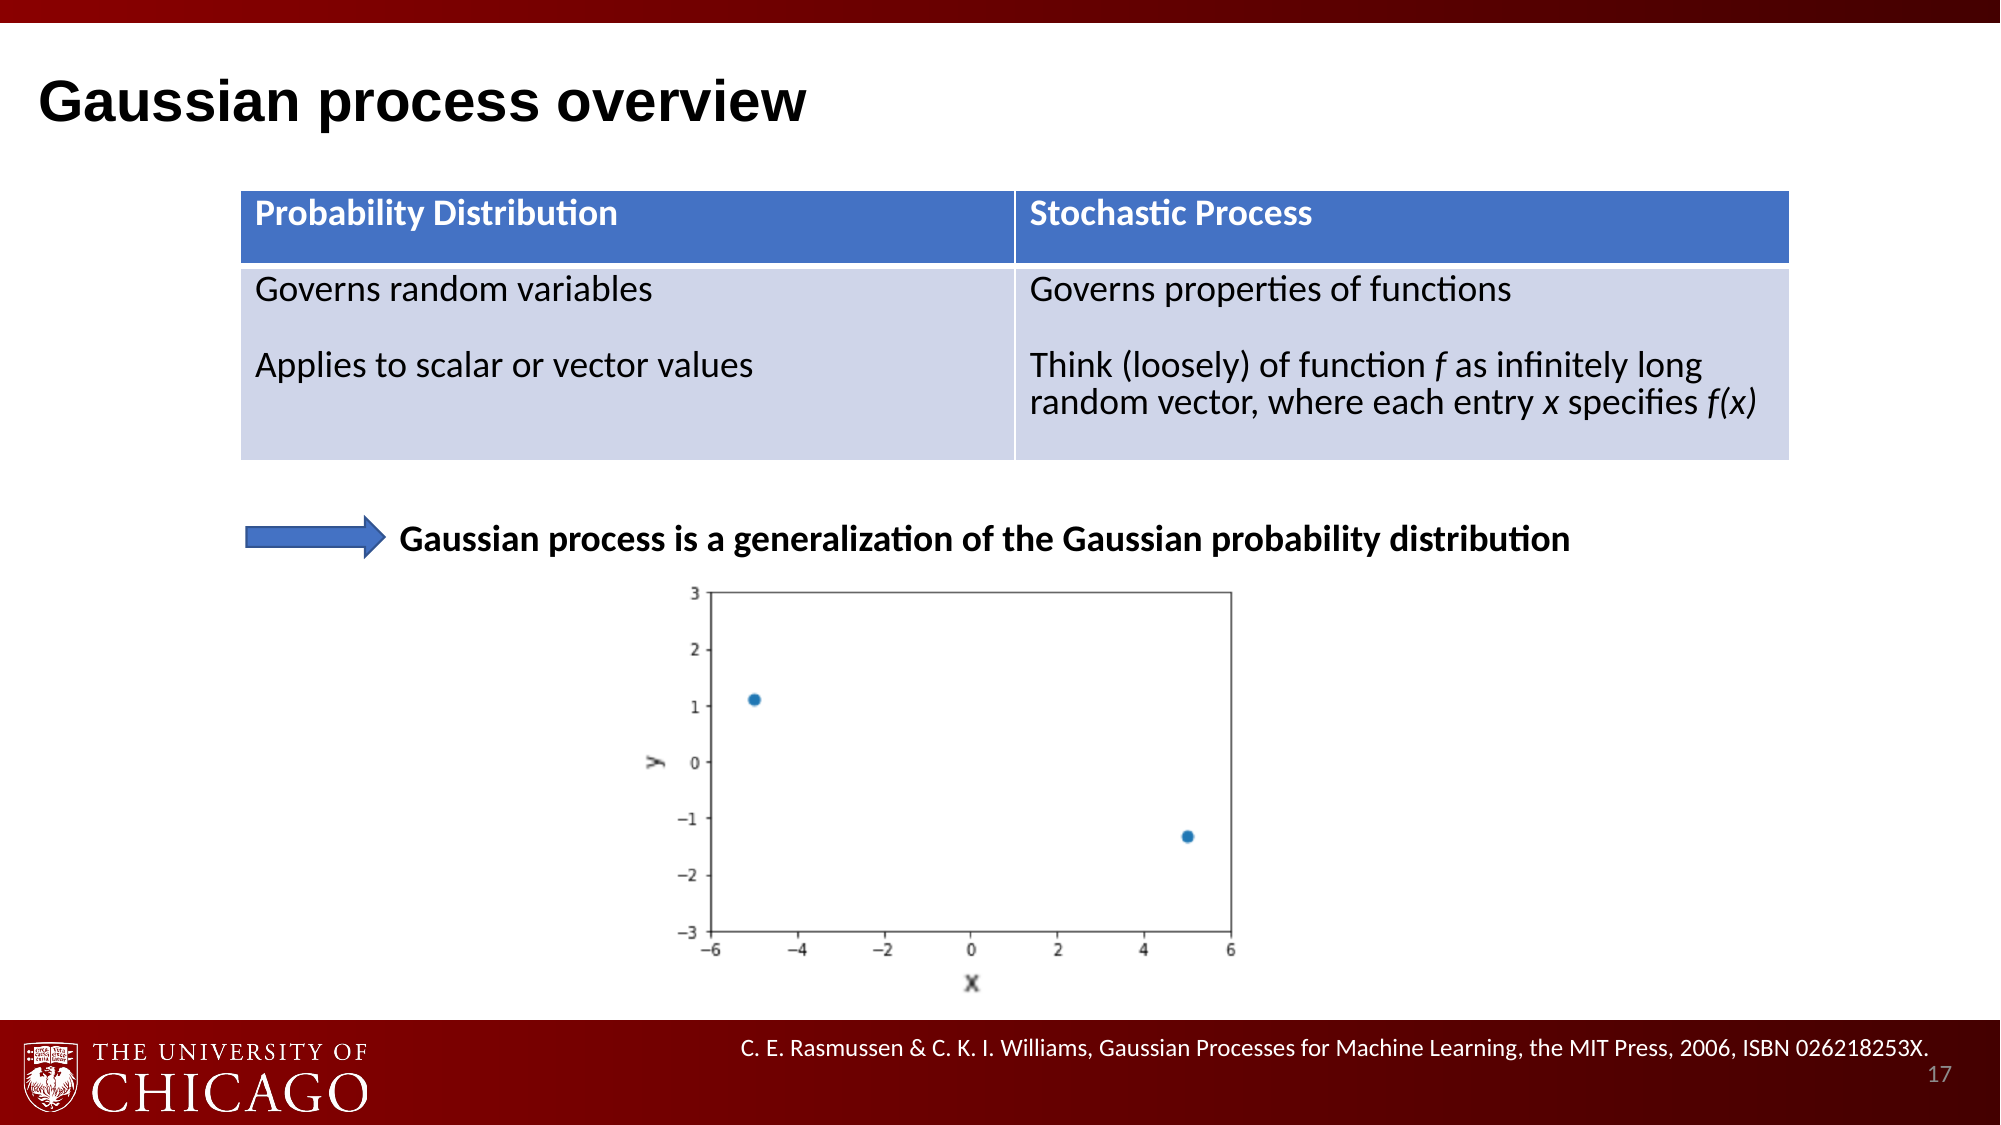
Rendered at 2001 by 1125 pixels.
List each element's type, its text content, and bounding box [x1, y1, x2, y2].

slide_number 17 [1517, 1042, 1968, 1103]
table_header Probability Distribution [241, 191, 1014, 263]
text_box Gaussian process overview [23, 55, 1704, 141]
picture [675, 579, 1248, 1002]
text_box C. E. Rasmussen & C. K. I. Williams, Gaussian Processes for Machine Learning, the MIT Press, 2006, ISBN 026218253X. [726, 1024, 1959, 1069]
text_box [0, 0, 2000, 23]
text_box Gaussian process is a generalization of the Gaussian probability distribution [384, 506, 1592, 567]
text_box [245, 514, 387, 560]
picture [635, 742, 674, 780]
table_cell Governs properties of functions Think (loosely) of function f as infinitely long random vector, where each entry x specifies f(x) [1016, 269, 1789, 460]
table_header Stochastic Process [1016, 191, 1789, 263]
table_cell Governs random variables Applies to scalar or vector values [241, 269, 1014, 460]
picture [23, 1042, 367, 1112]
text_box [0, 1020, 2000, 1125]
